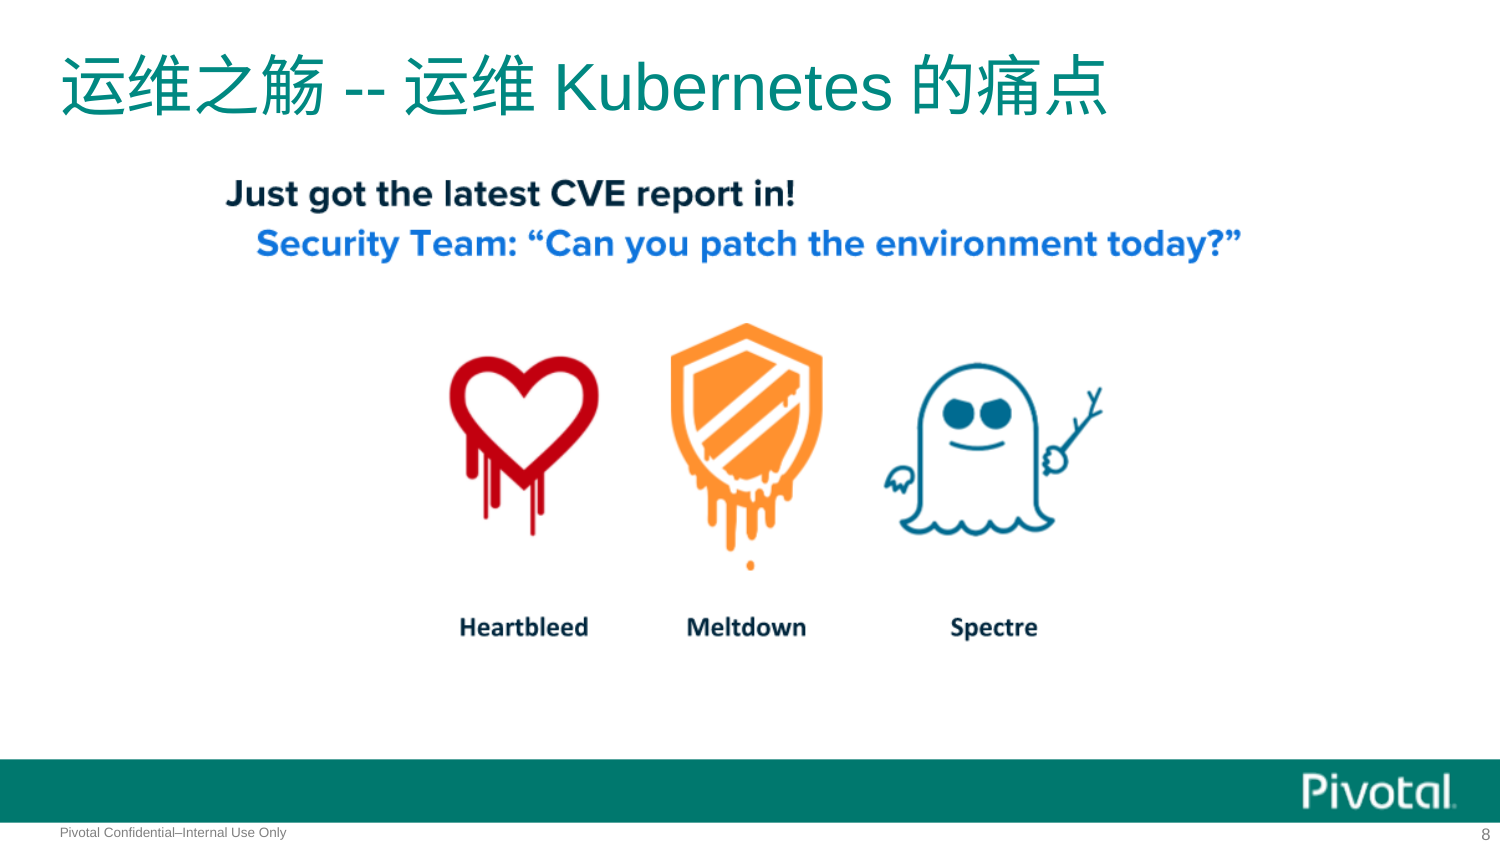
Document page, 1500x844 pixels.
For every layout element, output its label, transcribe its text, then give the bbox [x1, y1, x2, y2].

picture [1290, 768, 1463, 815]
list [222, 173, 1253, 650]
title 运维之觞--运维Kubernetes的痛点 [60, 53, 1440, 129]
